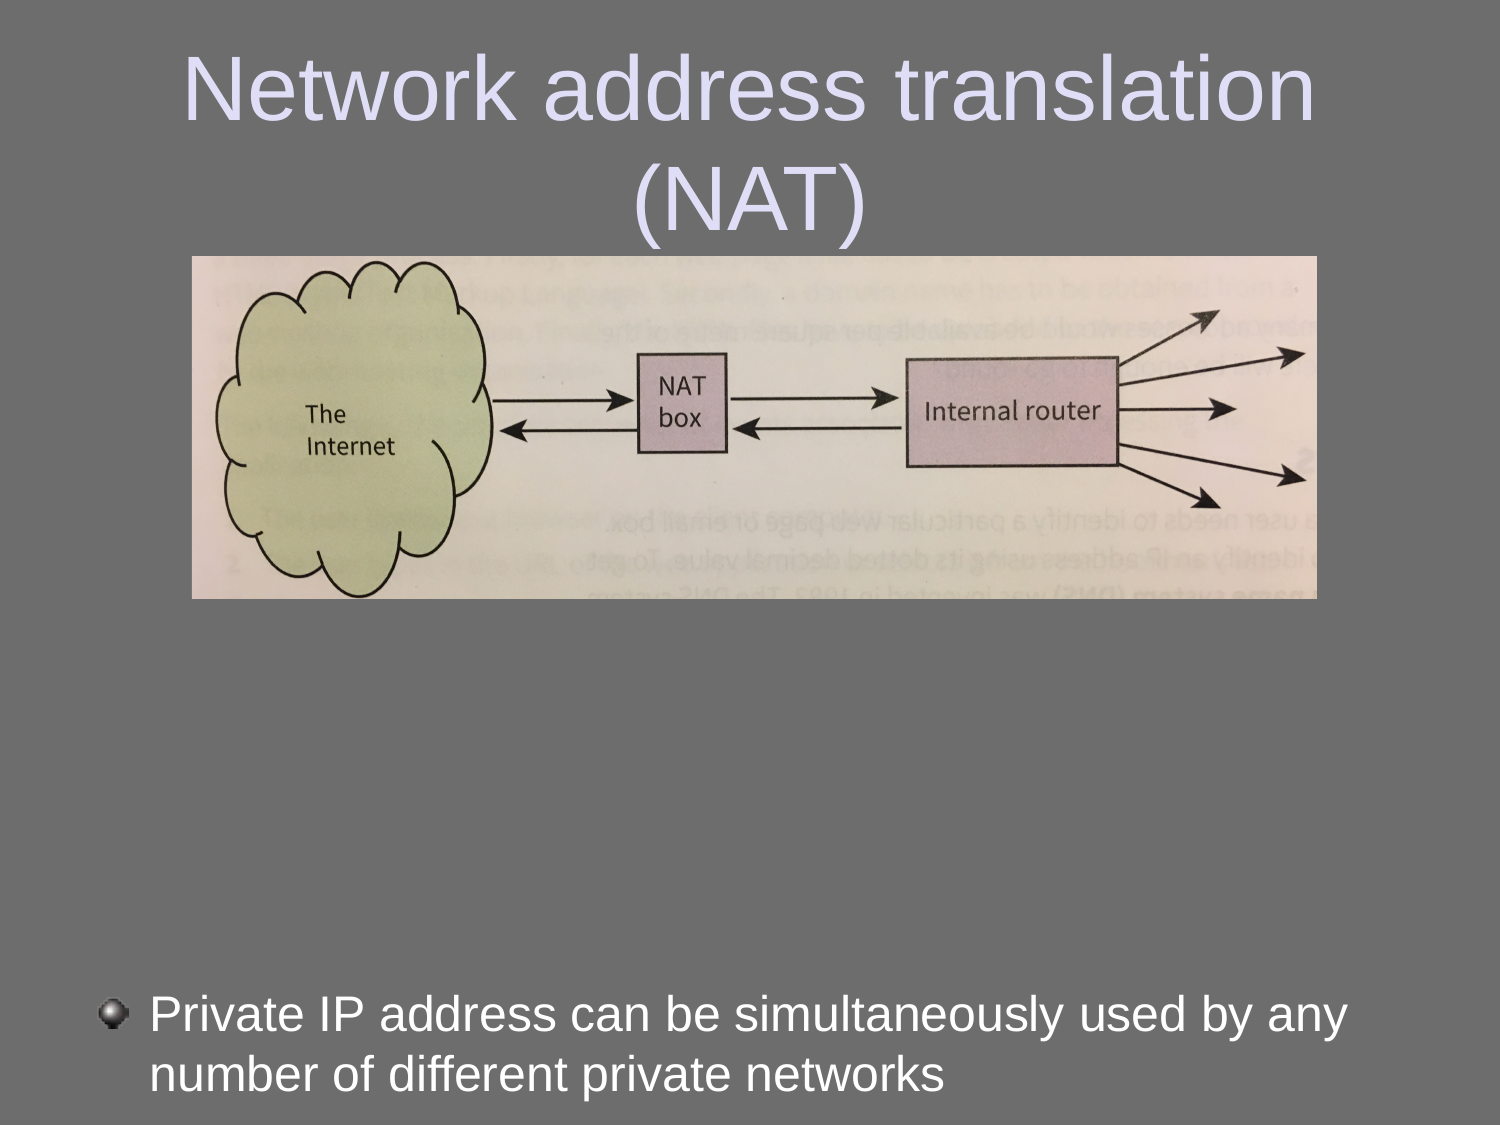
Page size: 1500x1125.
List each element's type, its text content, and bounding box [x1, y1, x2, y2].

title Network address translation (NAT) [75, 45, 1425, 233]
picture [93, 993, 129, 1029]
list Private IP address can be simultaneously used by any number of different private networks [78, 903, 1429, 1083]
picture [191, 255, 1318, 599]
